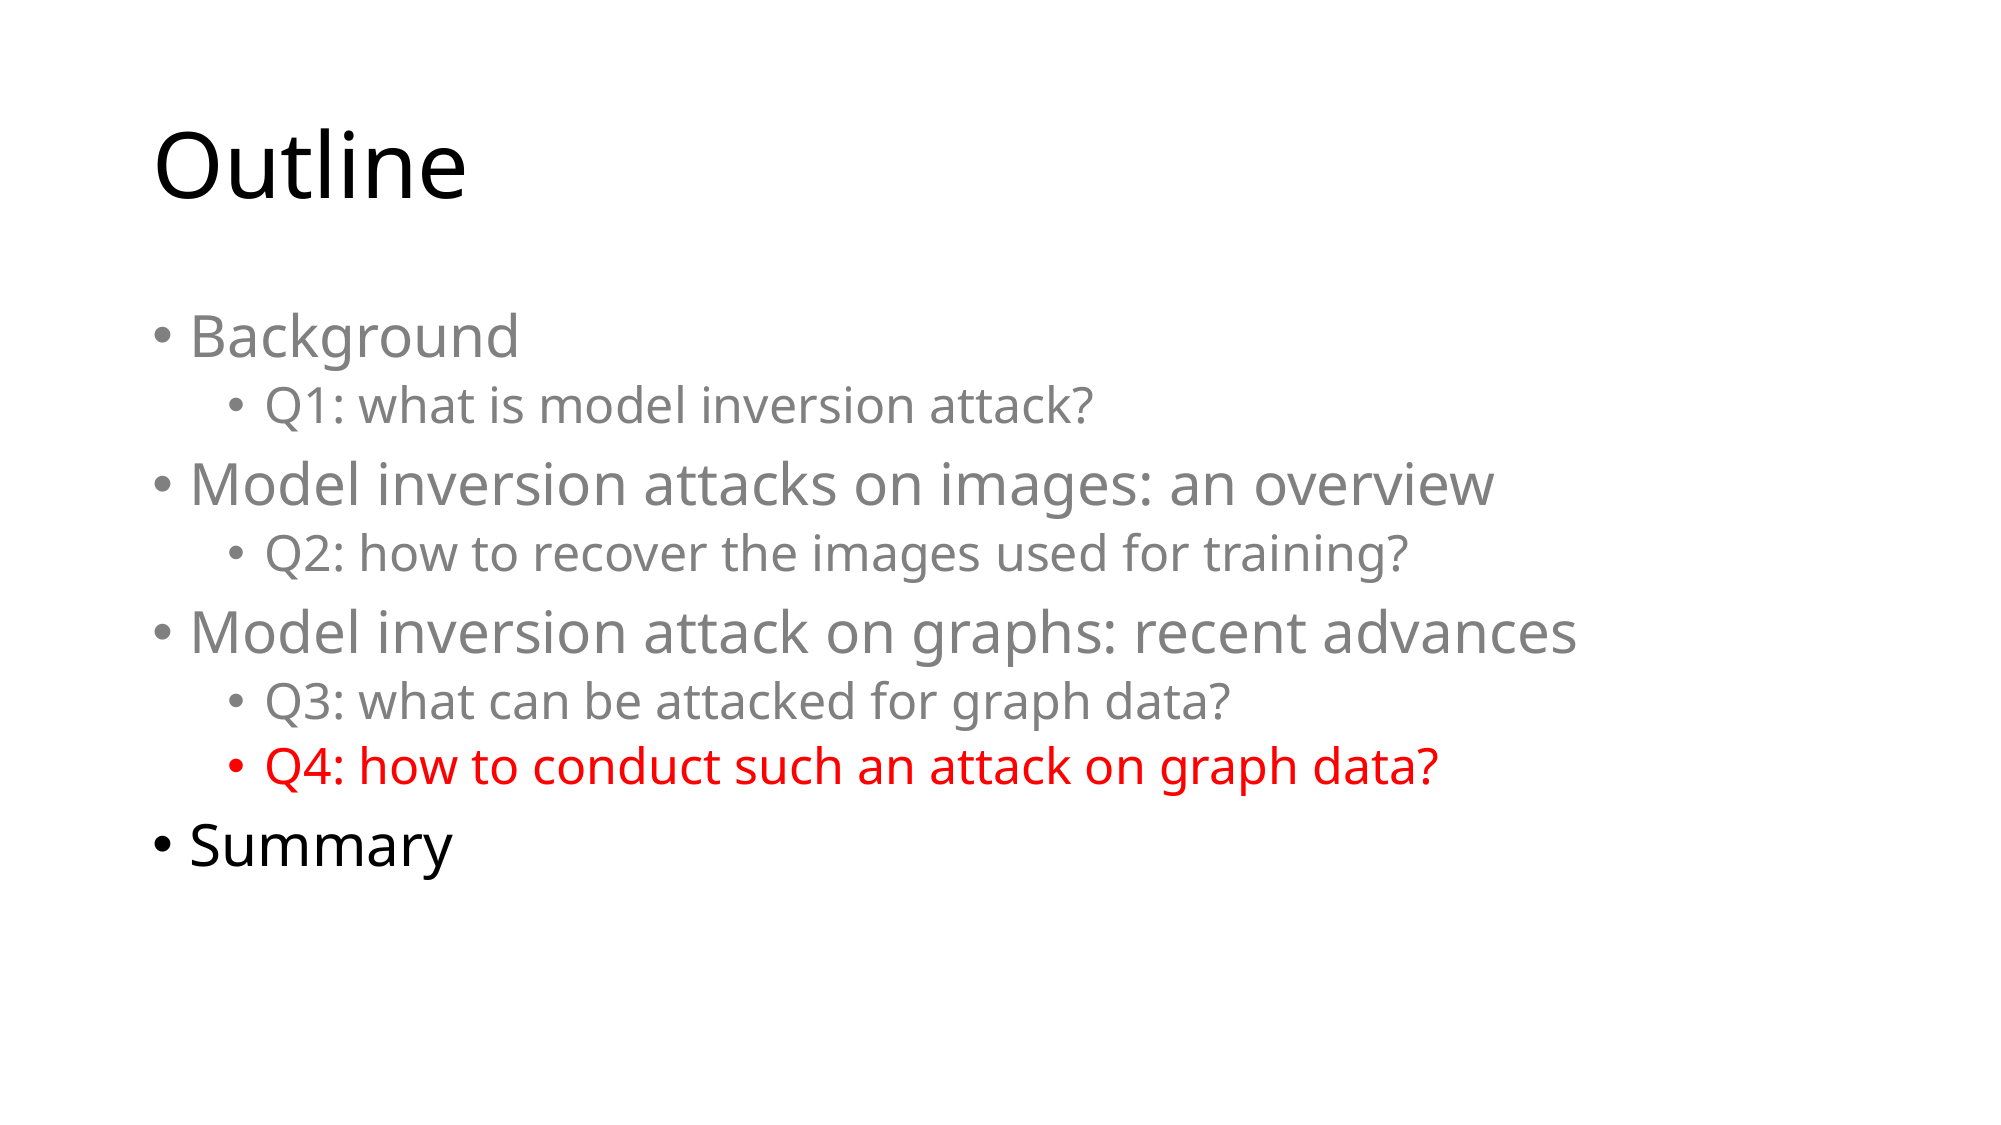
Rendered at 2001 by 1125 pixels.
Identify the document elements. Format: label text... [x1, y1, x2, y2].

list Background Q1: what is model inversion attack? Model inversion attacks on images: an overview Q2: how to recover the images used for training? Model inversion attack on graphs: recent advances Q3: what can be attacked for graph data? Q4: how to conduct such an attack on graph data? Summary [137, 299, 1863, 1014]
title Outline [137, 59, 1863, 278]
